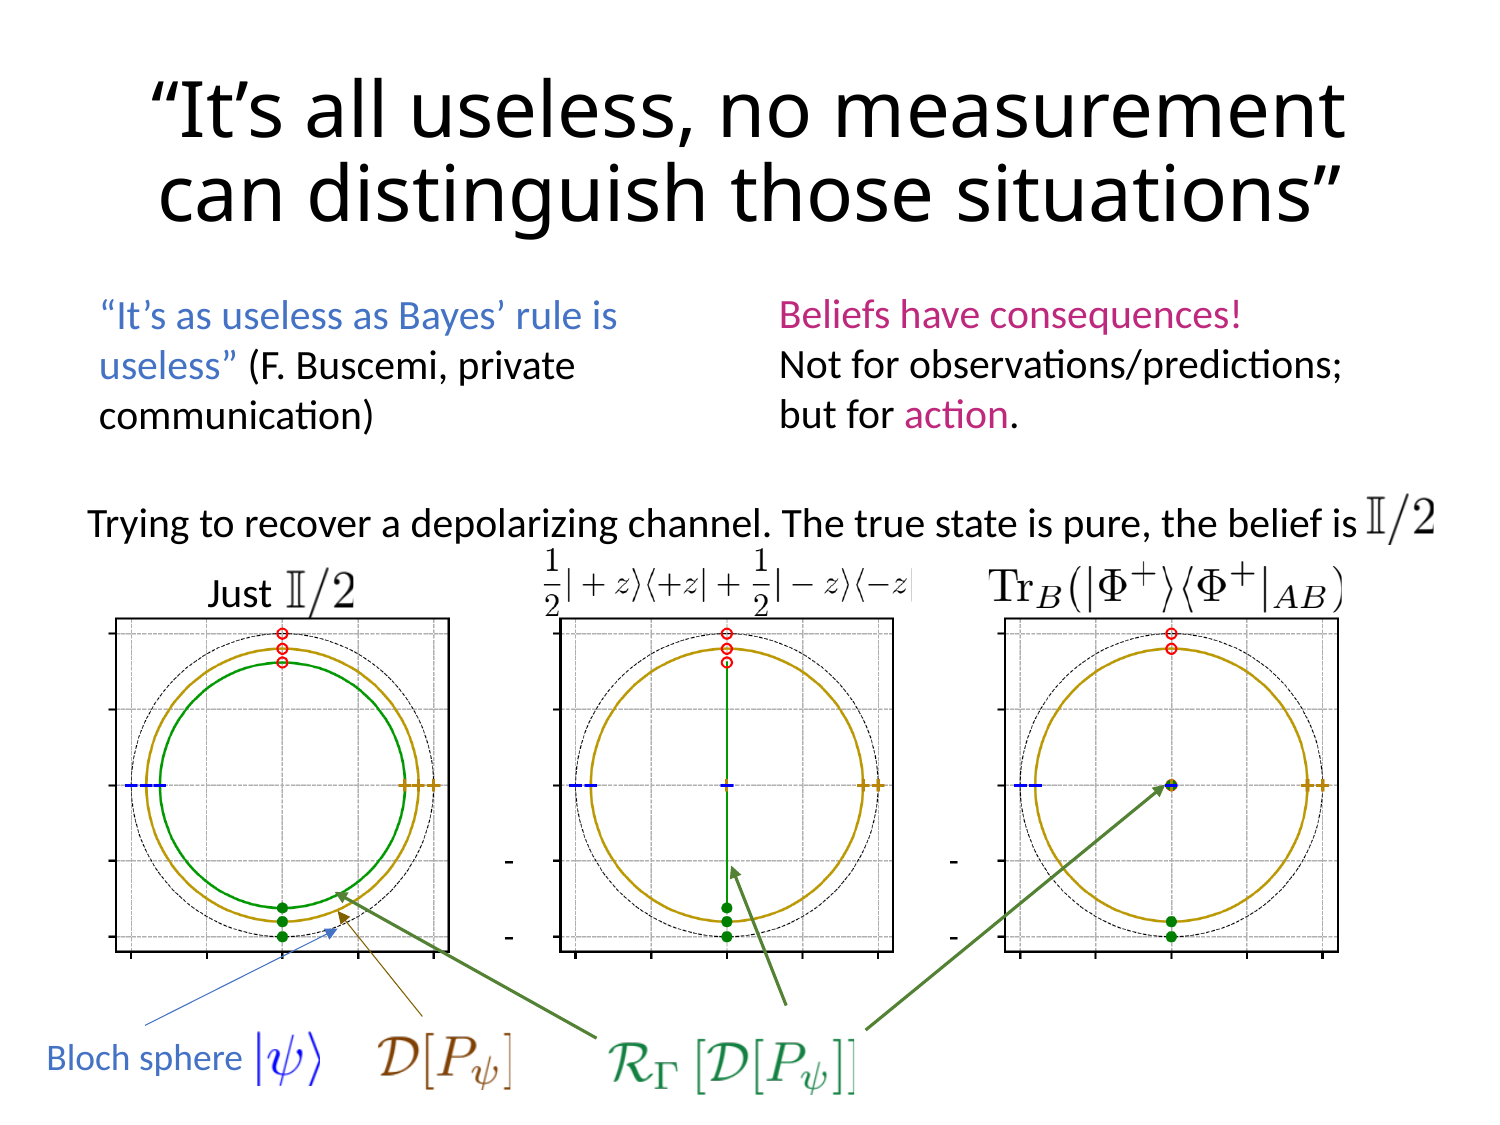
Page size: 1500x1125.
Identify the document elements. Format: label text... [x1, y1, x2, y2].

text_box “It’s as useless as Bayes’ rule is useless” (F. Buscemi, private communication) [84, 280, 643, 445]
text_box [30, 928, 334, 1086]
title “It’s all useless, no measurement can distinguish those situations” [103, 38, 1397, 270]
text_box Beliefs have consequences! Not for observations/predictions; but for action. [764, 279, 1383, 445]
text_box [66, 488, 1434, 964]
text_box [334, 784, 1166, 1095]
